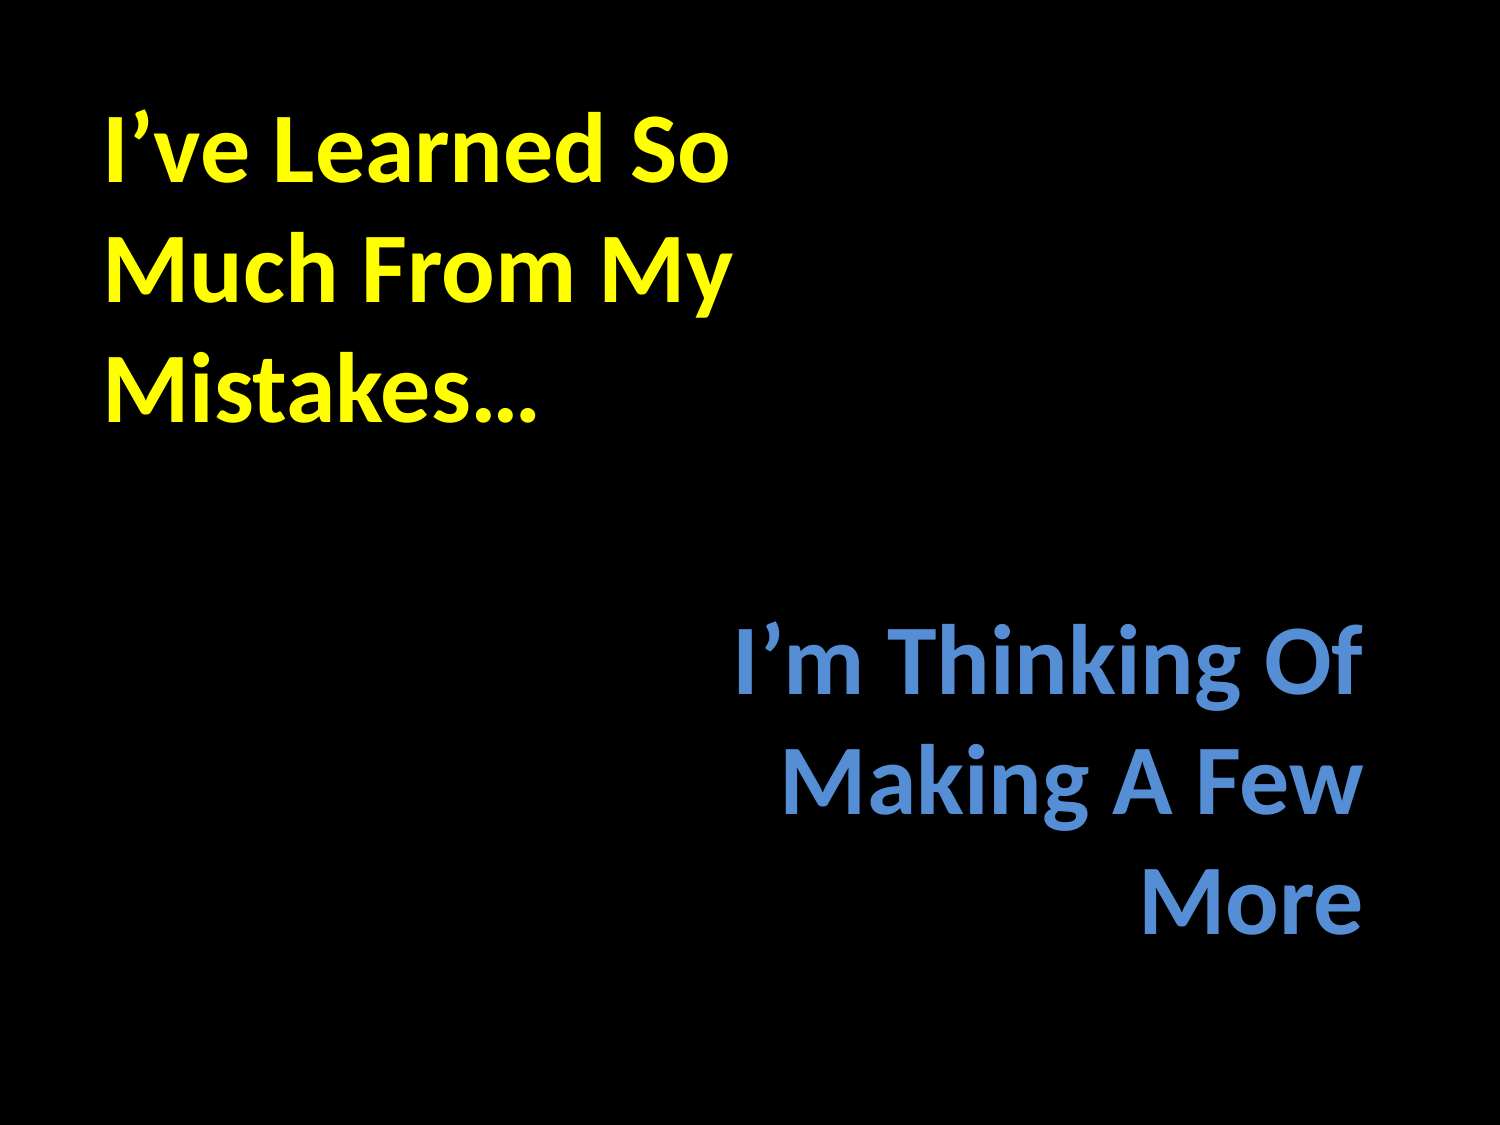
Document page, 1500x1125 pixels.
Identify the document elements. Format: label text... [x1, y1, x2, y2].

text_box I’m Thinking Of Making A Few More [600, 587, 1380, 963]
text_box I’ve Learned So Much From My Mistakes… [87, 75, 825, 450]
